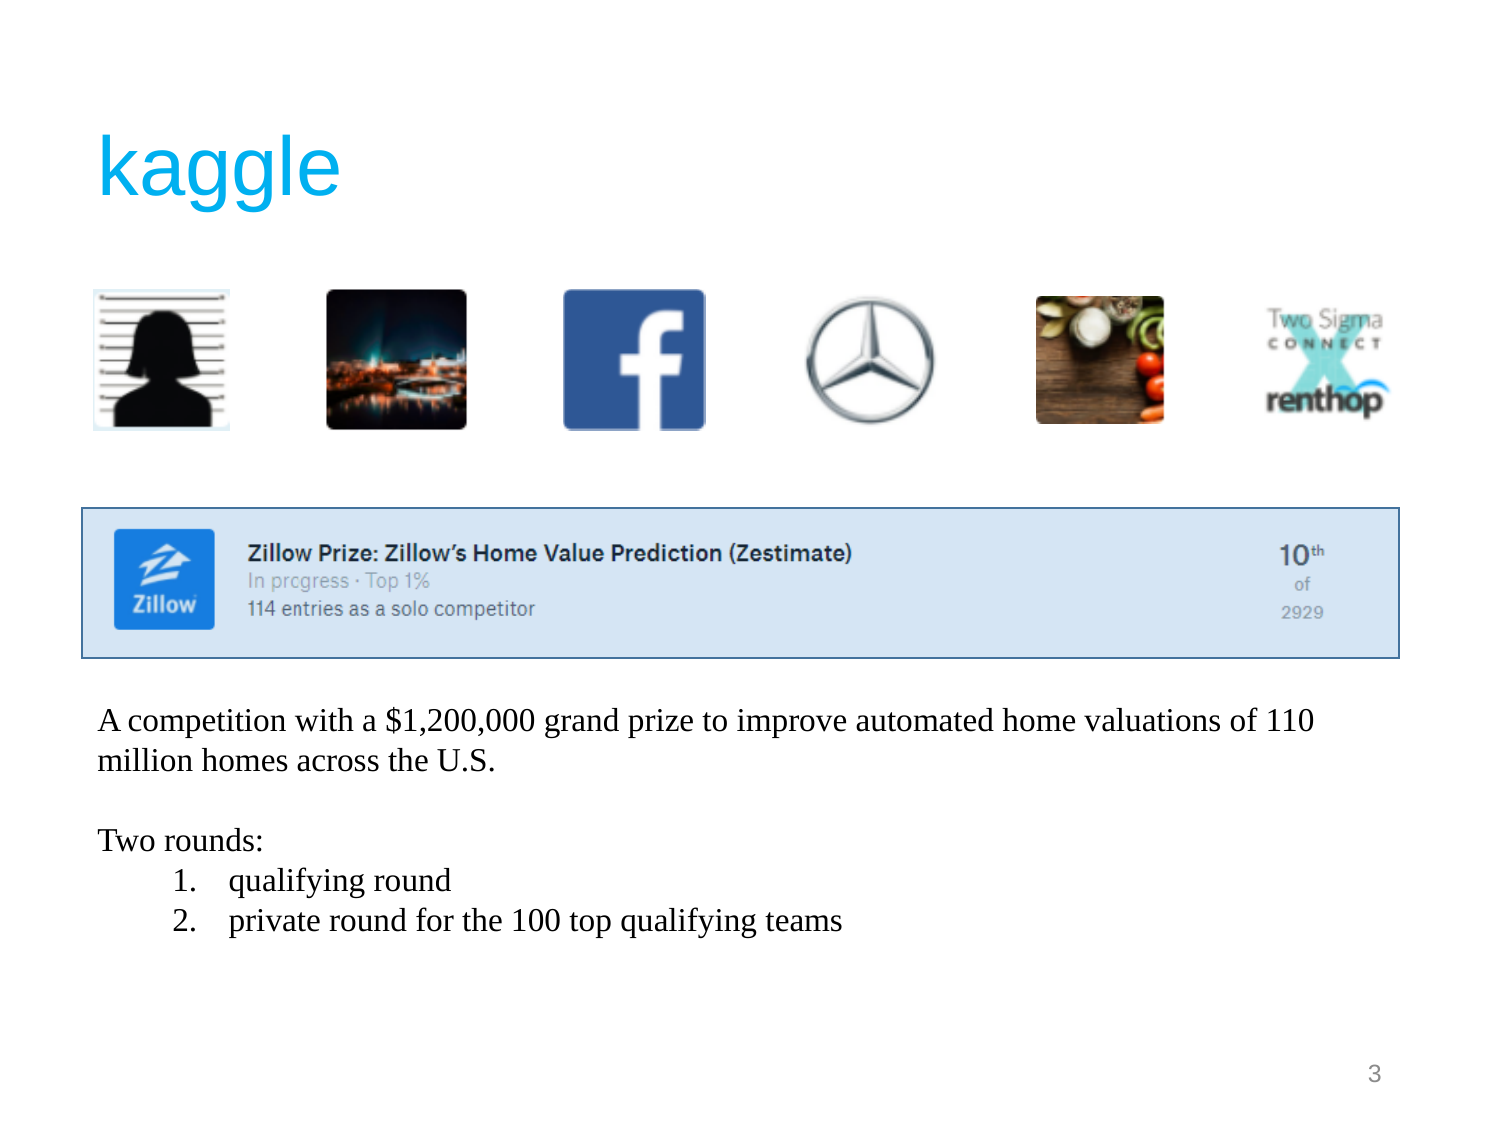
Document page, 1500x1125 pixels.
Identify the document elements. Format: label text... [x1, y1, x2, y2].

picture [1261, 296, 1400, 424]
picture [1036, 296, 1166, 424]
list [563, 289, 706, 431]
title kaggle [82, 59, 1433, 278]
picture [325, 288, 469, 432]
picture [801, 289, 942, 431]
picture [93, 289, 230, 431]
text_box A competition with a $1,200,000 grand prize to improve automated home valuations of 110 million homes across the U.S. Two rounds: qualifying round private round for the 100 top qualifying teams [82, 690, 1433, 946]
picture [82, 507, 1399, 658]
slide_number 3 [1059, 1042, 1397, 1103]
